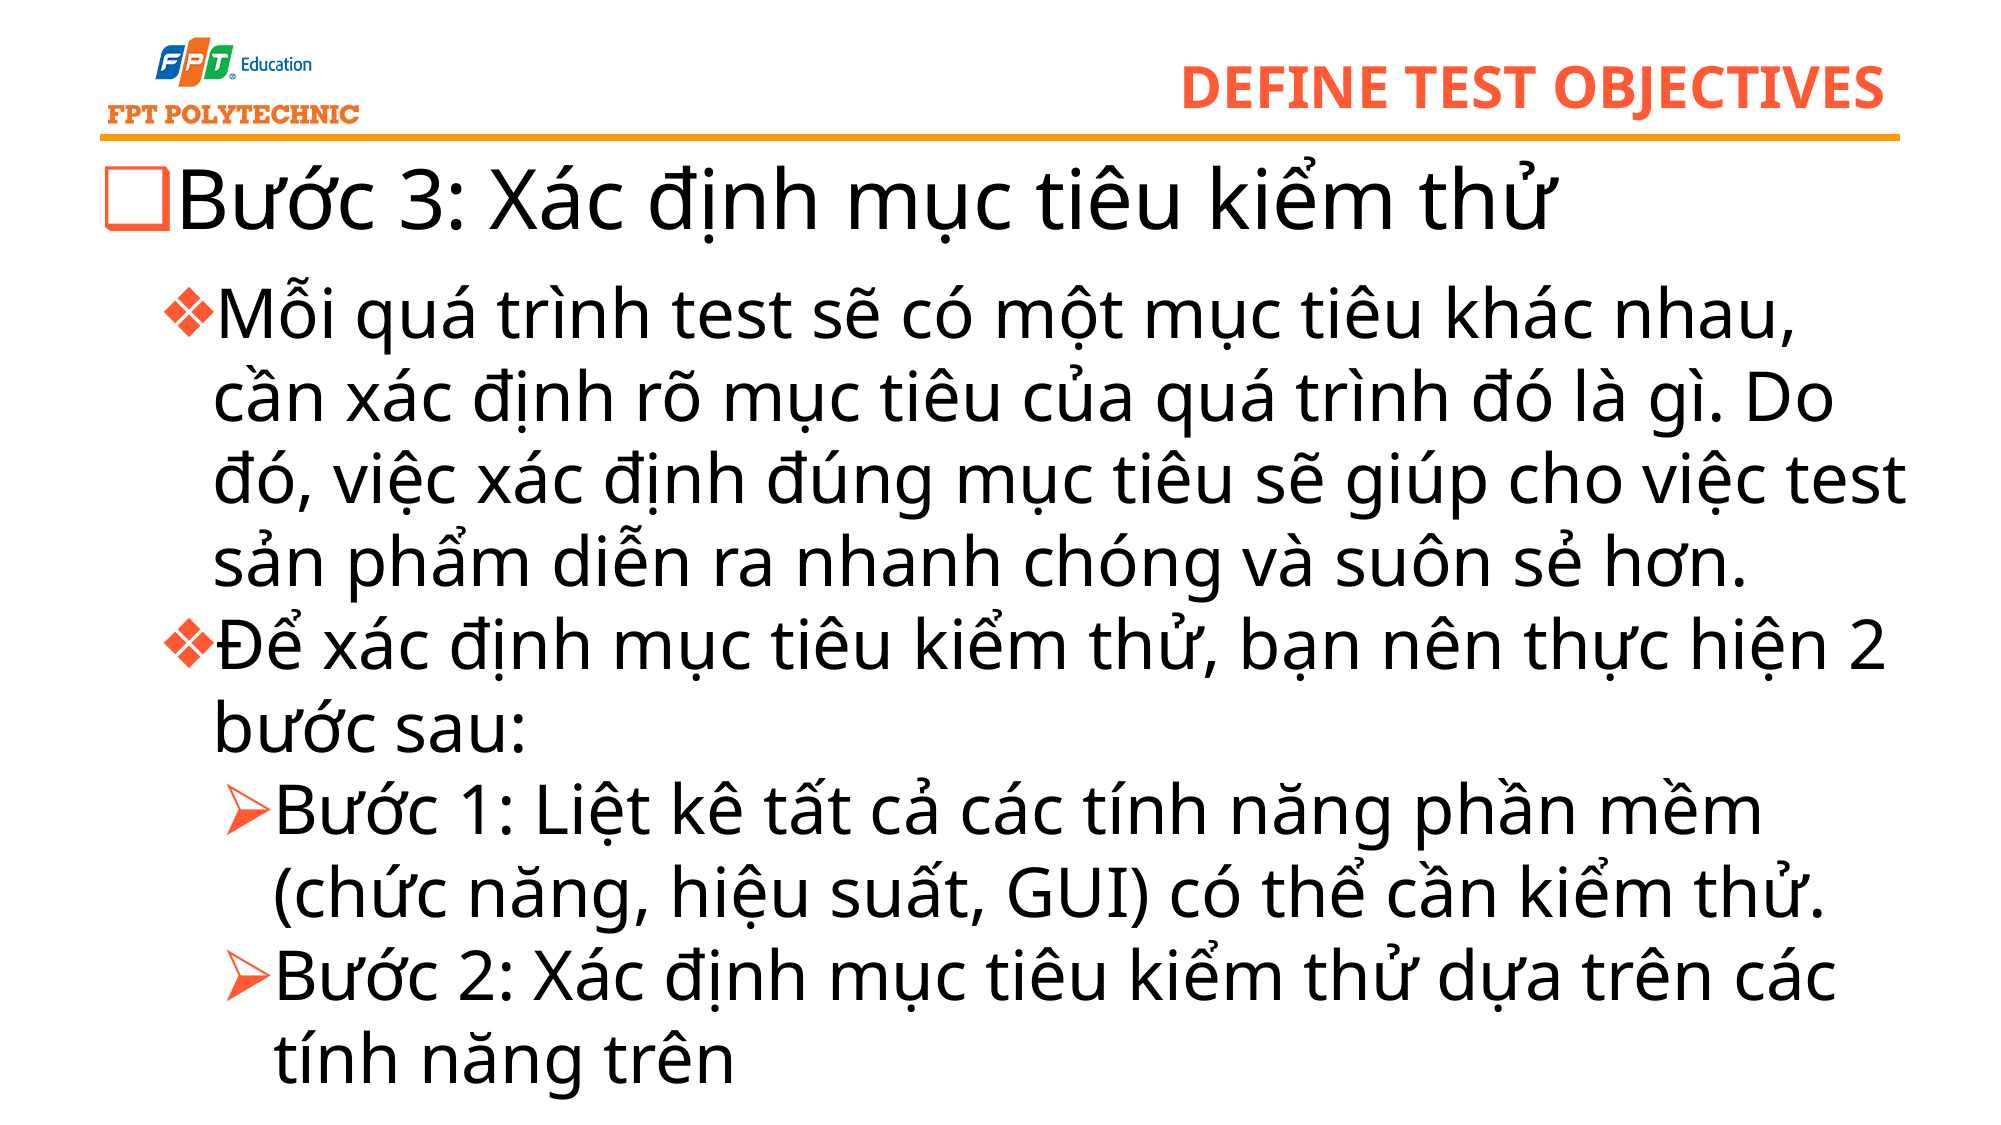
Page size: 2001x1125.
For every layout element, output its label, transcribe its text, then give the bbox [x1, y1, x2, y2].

picture [99, 25, 367, 130]
text_box Mỗi quá trình test sẽ có một mục tiêu khác nhau, cần xác định rõ mục tiêu của quá trình đó là gì. Do đó, việc xác định đúng mục tiêu sẽ giúp cho việc test sản phẩm diễn ra nhanh chóng và suôn sẻ hơn. Để xác định mục tiêu kiểm thử, bạn nên thực hiện 2 bước sau: Bước 1: Liệt kê tất cả các tính năng phần mềm (chức năng, hiệu suất, GUI) có thể cần kiểm thử. Bước 2: Xác định mục tiêu kiểm thử dựa trên các tính năng trên [85, 262, 1946, 1120]
text_box Bước 3: Xác định mục tiêu kiểm thử [85, 130, 1885, 261]
title define test objectives [366, 45, 1900, 125]
